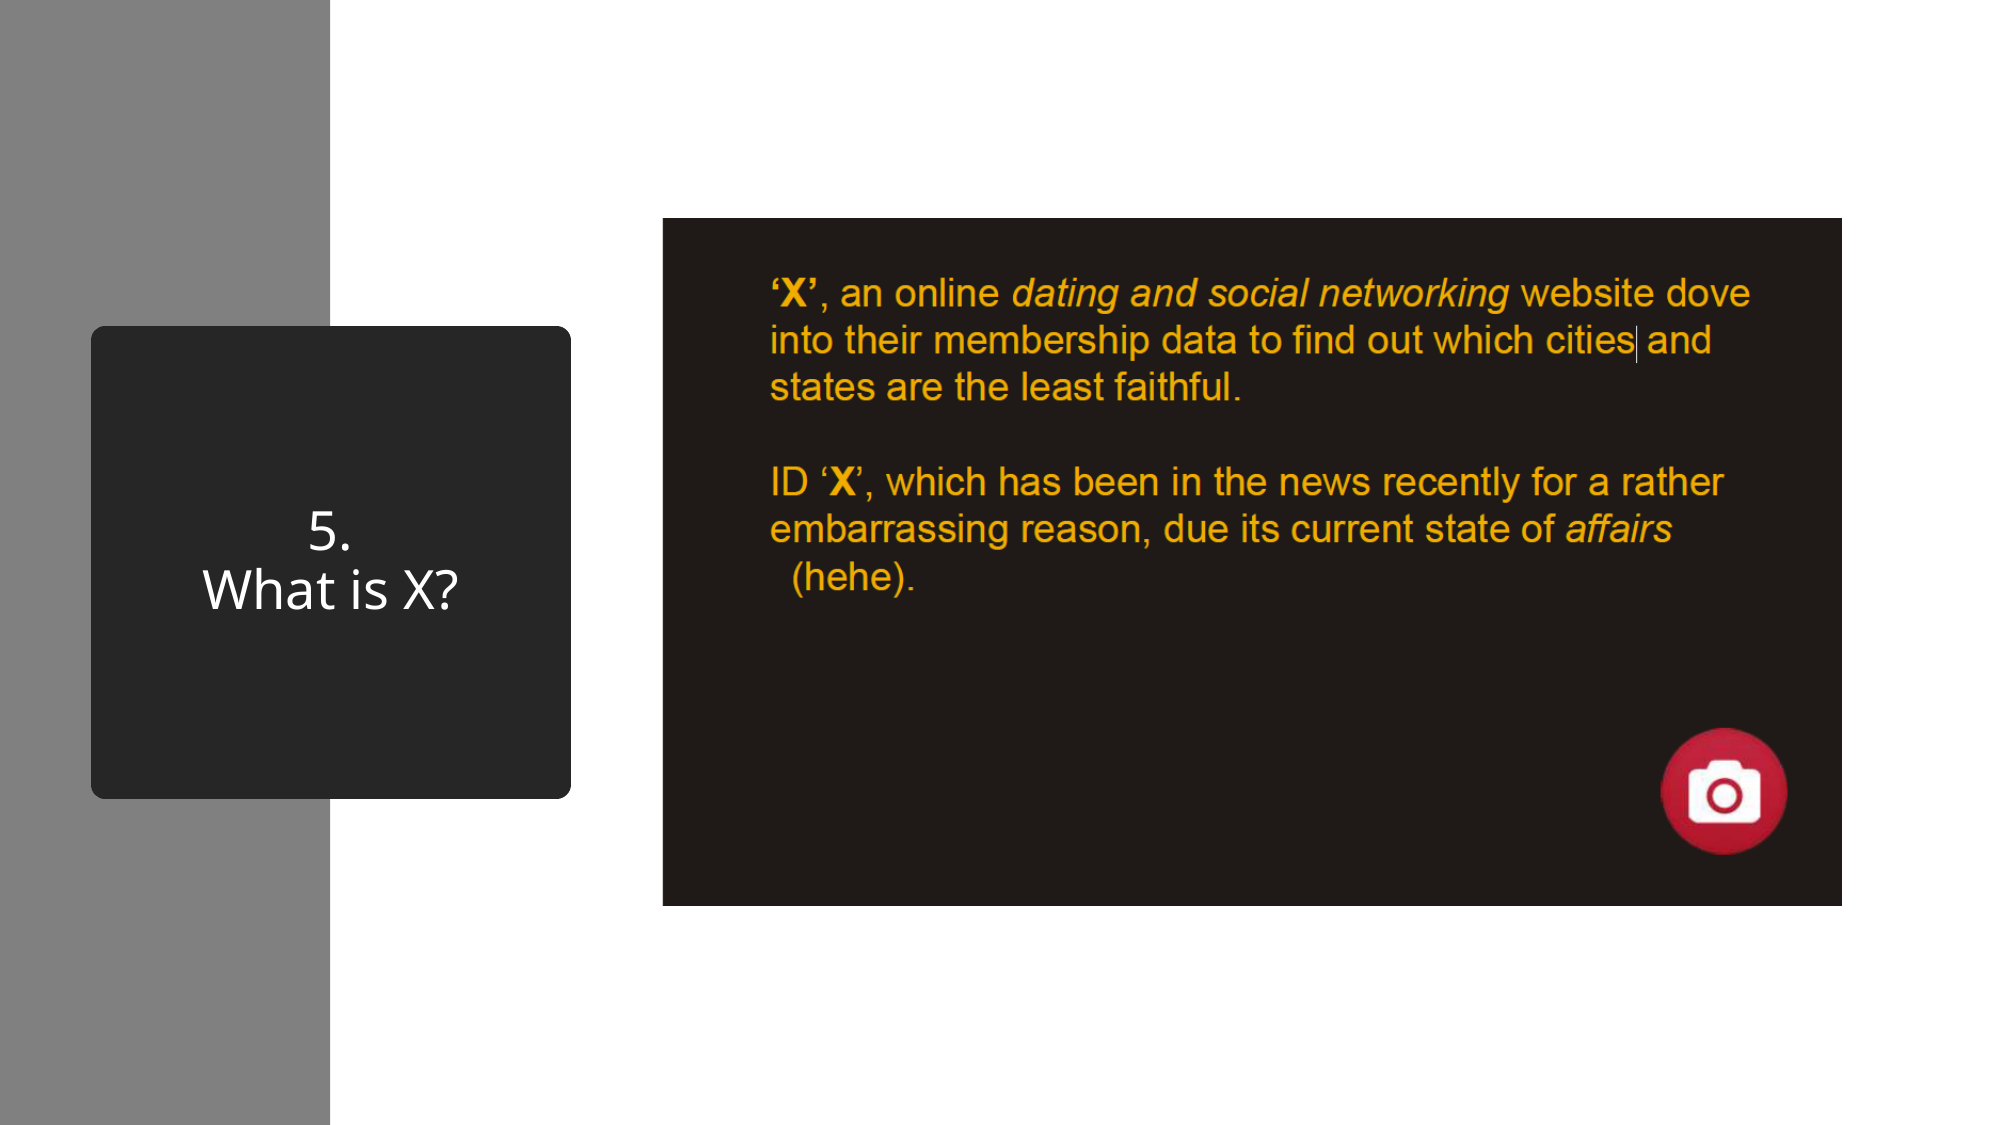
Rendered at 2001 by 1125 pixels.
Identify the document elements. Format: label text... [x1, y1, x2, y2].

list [662, 218, 1842, 906]
title 5. What is X? [105, 340, 557, 785]
text_box [0, 0, 331, 1125]
